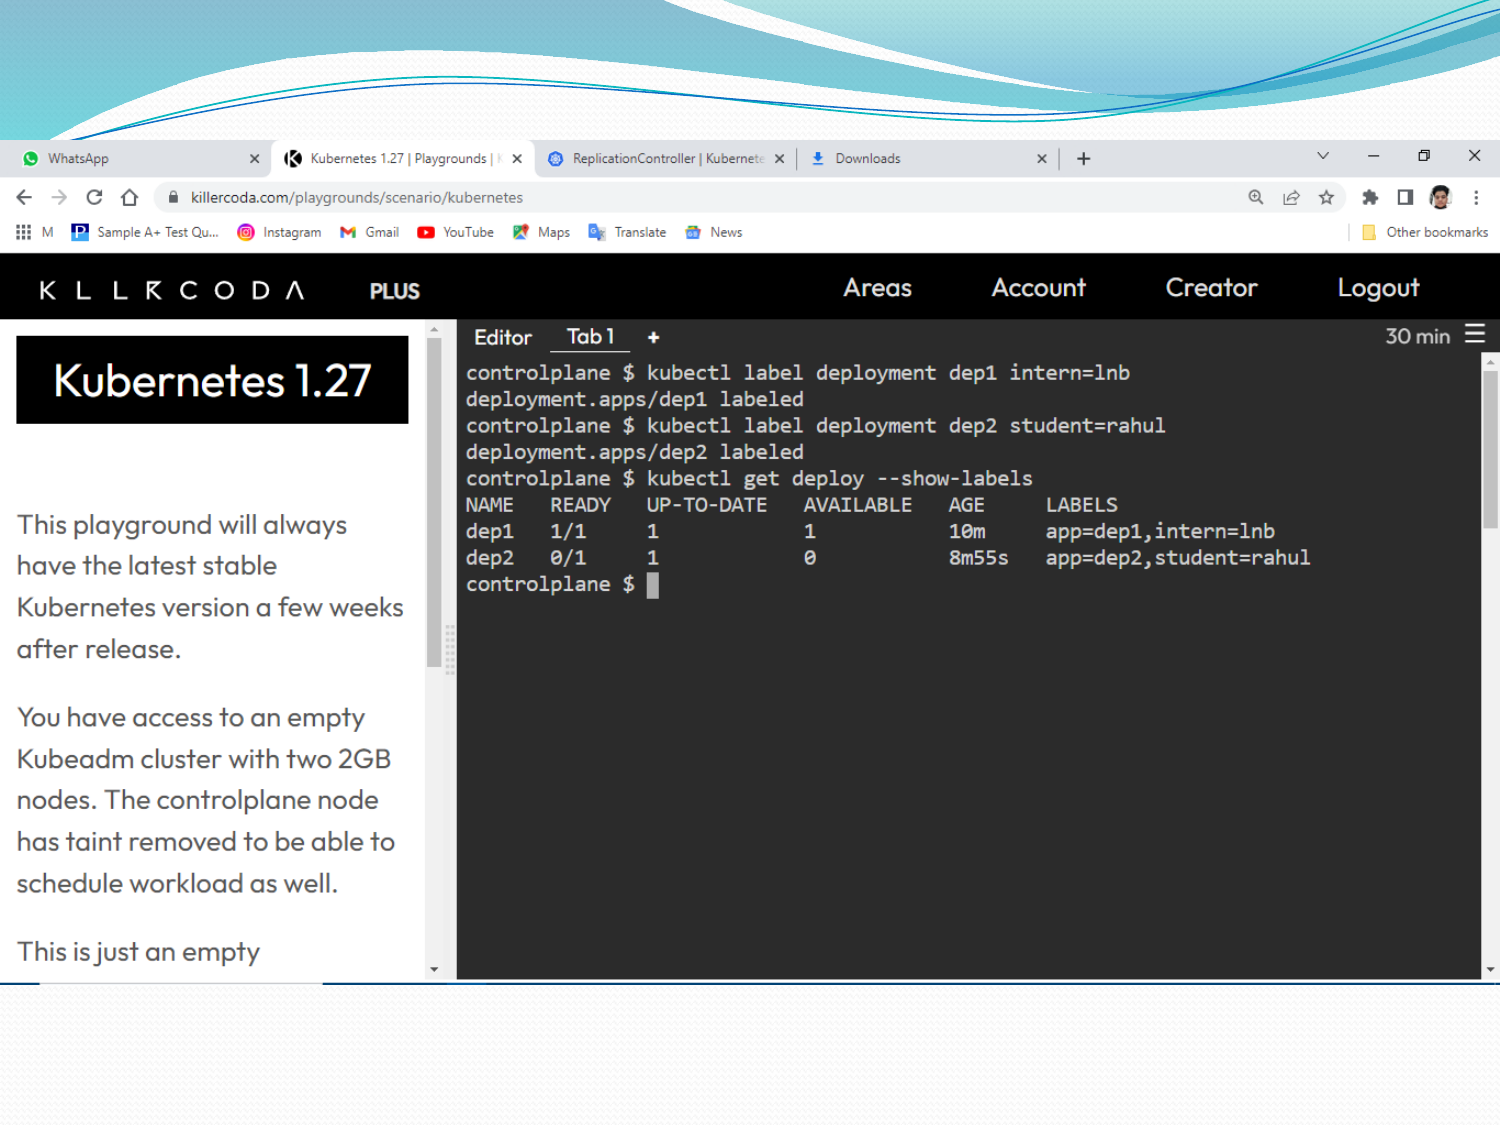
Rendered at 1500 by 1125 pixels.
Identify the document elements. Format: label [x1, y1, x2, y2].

picture [0, 140, 1500, 985]
